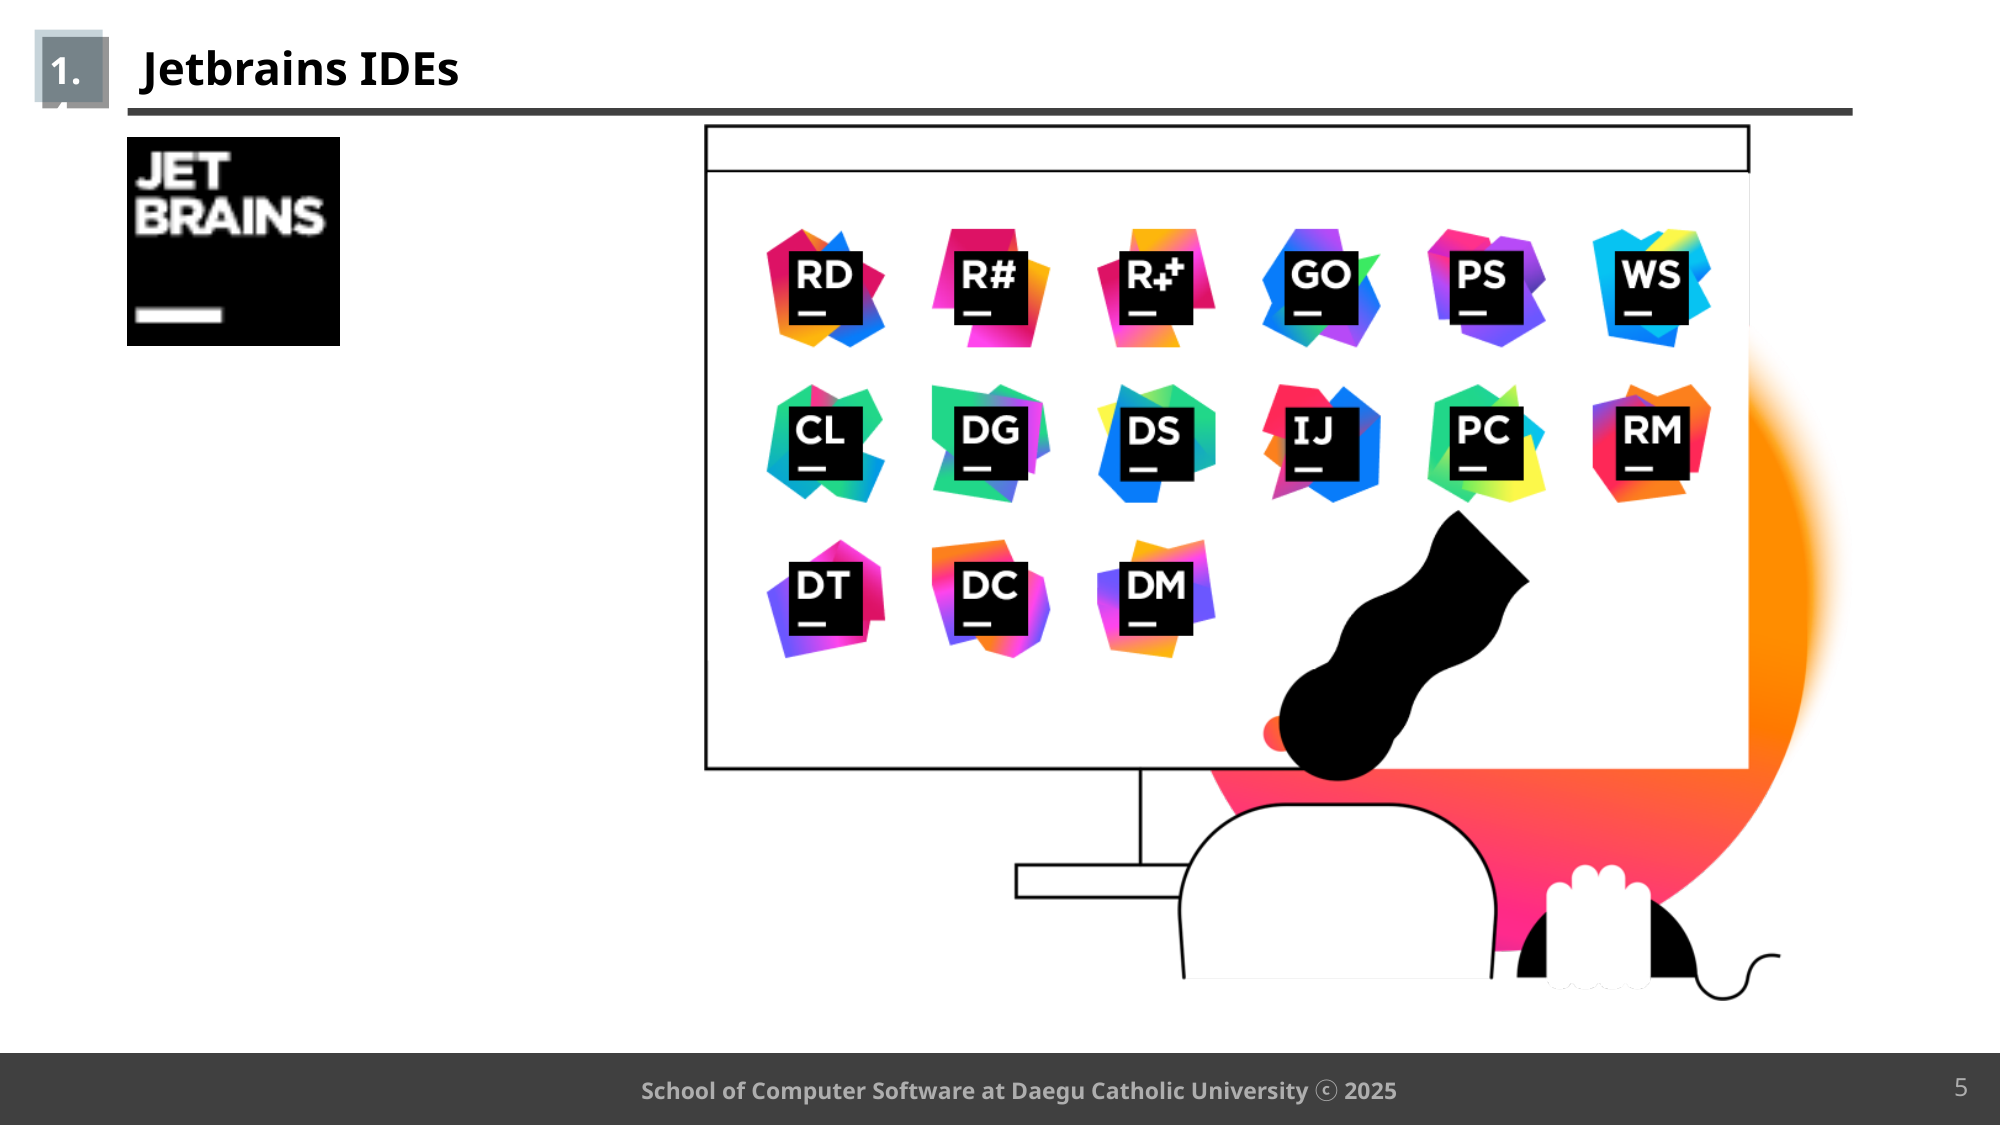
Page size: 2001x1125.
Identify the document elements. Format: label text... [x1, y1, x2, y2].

picture [127, 136, 340, 347]
text_box 1.4 [34, 40, 116, 145]
title Jetbrains IDEs [127, 34, 1853, 107]
picture [704, 123, 1854, 1002]
